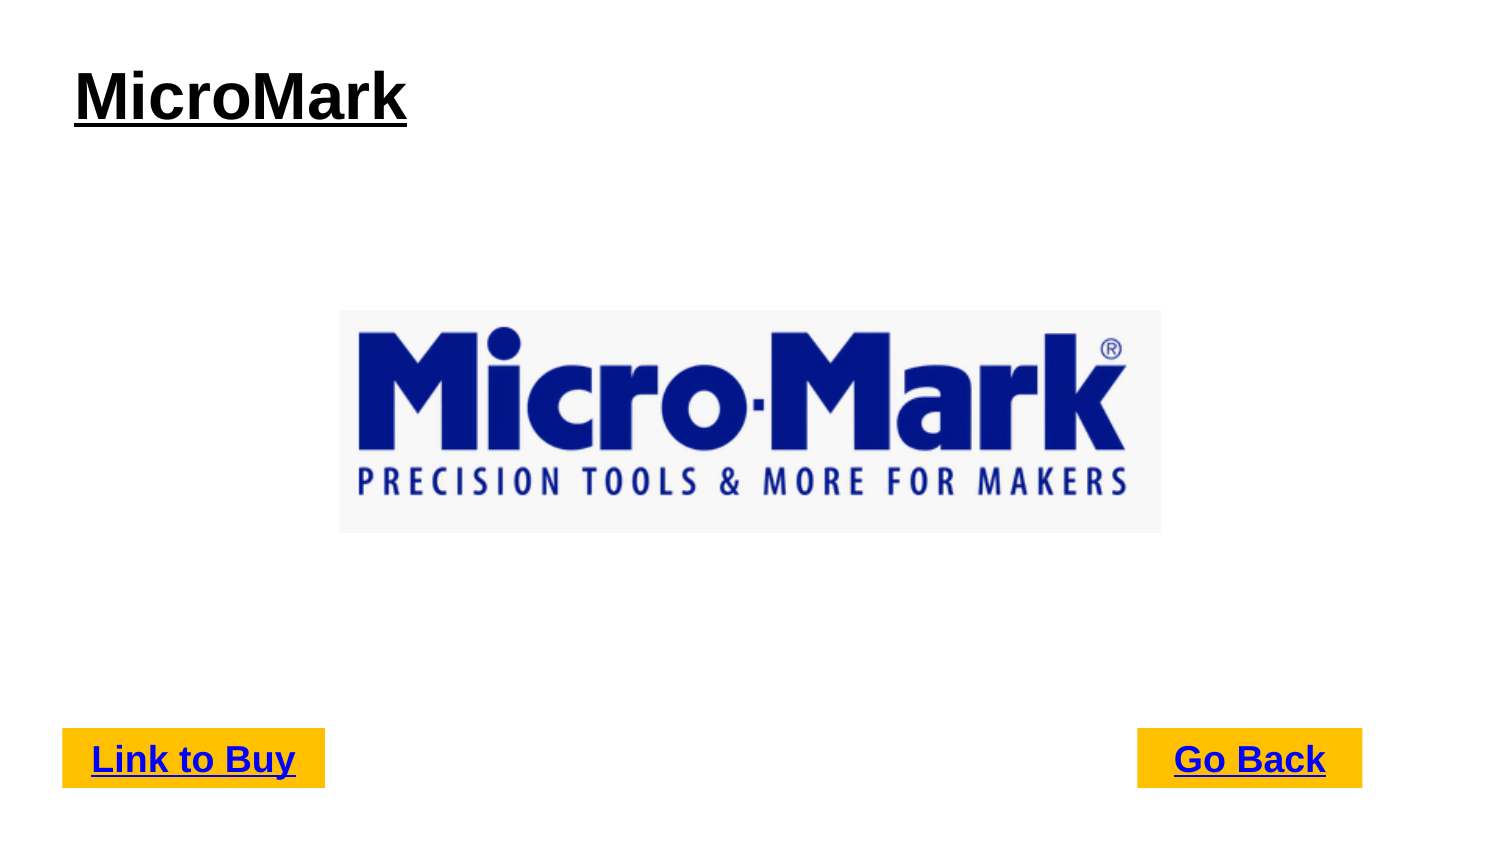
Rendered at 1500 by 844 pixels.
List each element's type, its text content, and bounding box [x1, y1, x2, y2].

picture [338, 310, 1162, 534]
text_box MicroMark [62, 46, 1413, 139]
text_box Link to Buy [62, 728, 325, 788]
text_box Go Back [1137, 728, 1363, 788]
